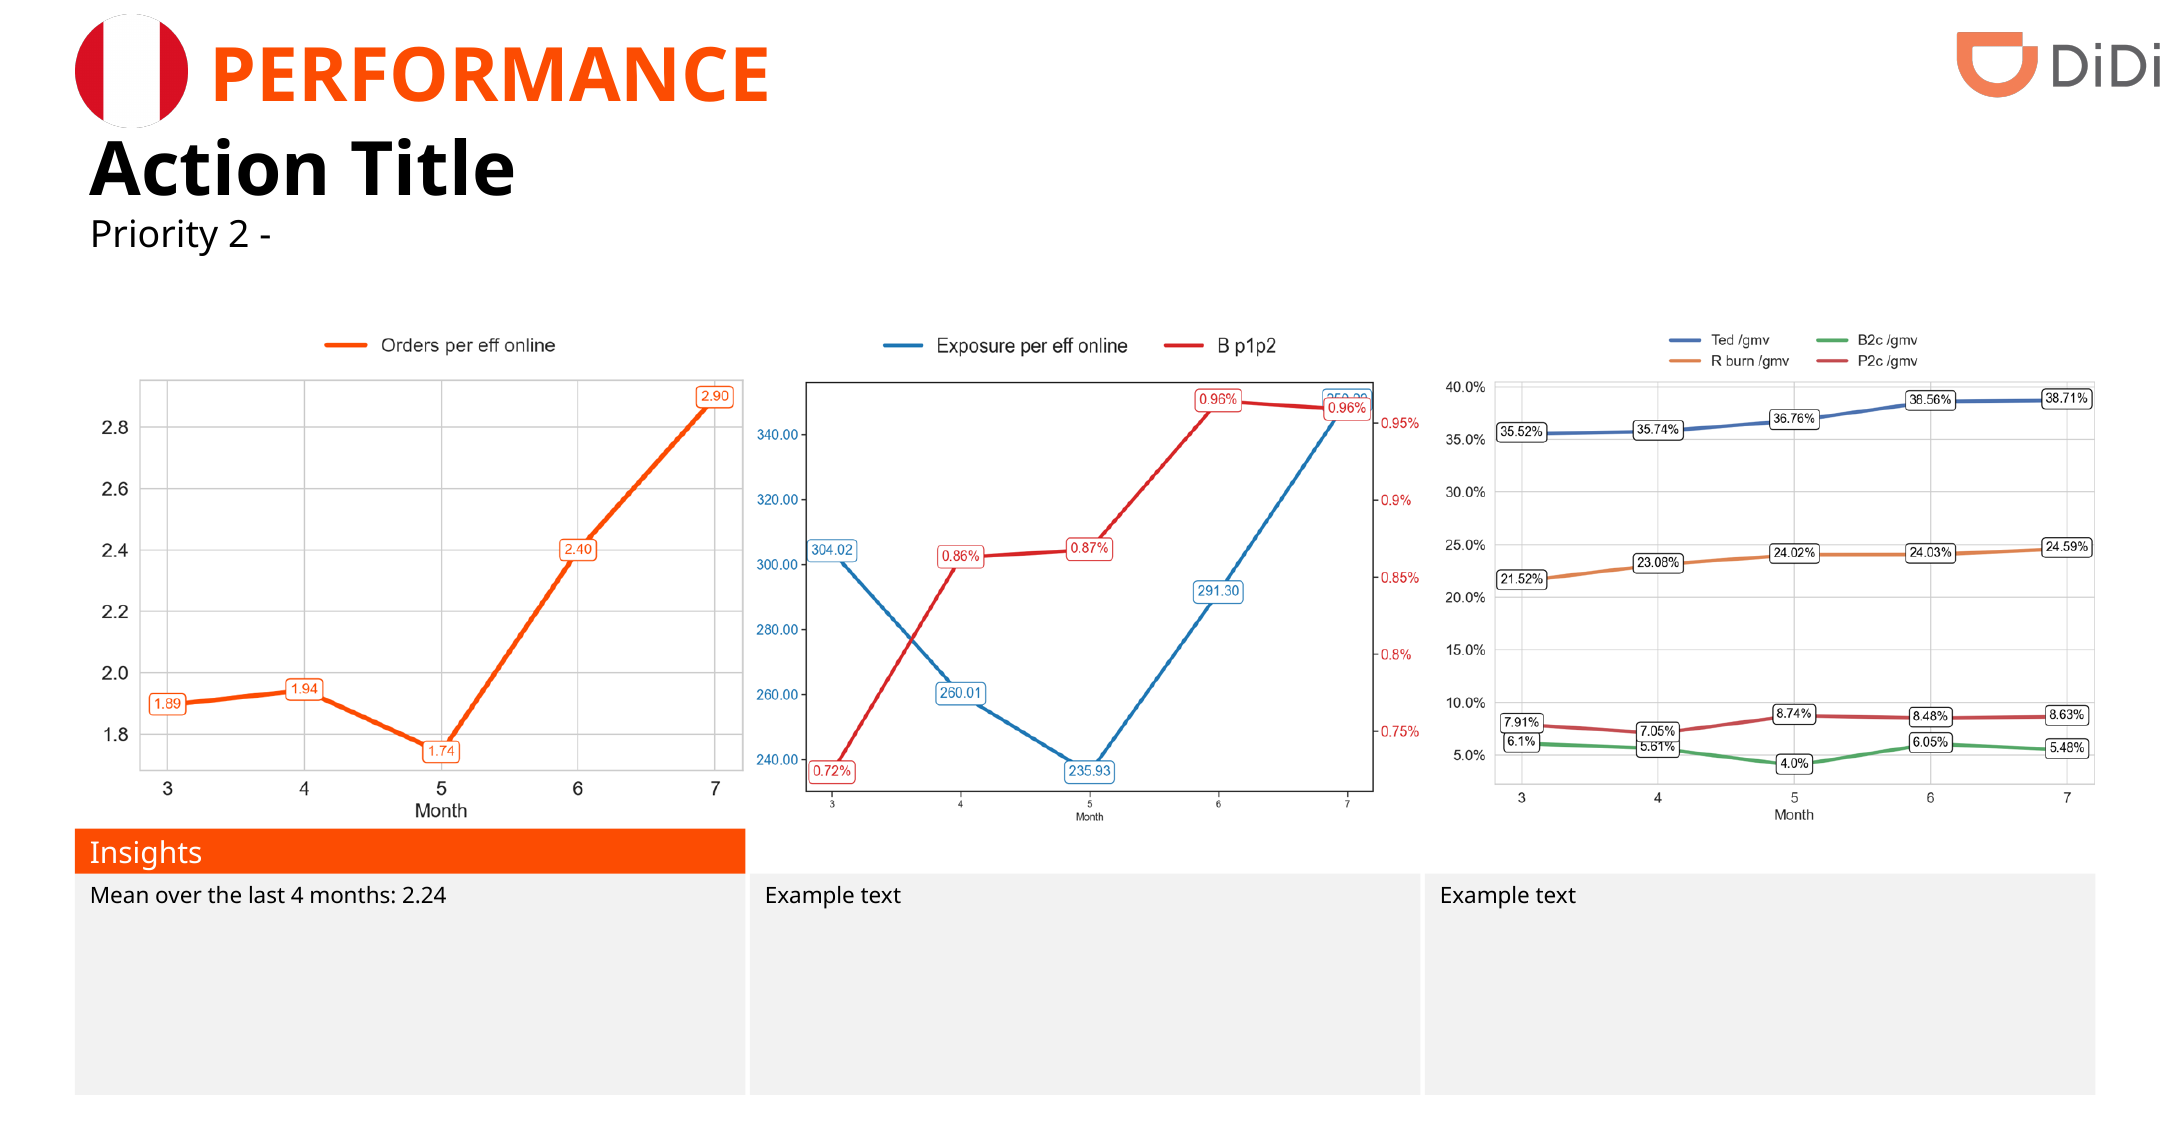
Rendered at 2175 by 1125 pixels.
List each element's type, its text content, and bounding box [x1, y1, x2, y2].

text_box Insights [74, 837, 746, 874]
text_box Priority 2 - [74, 202, 2175, 263]
text_box Mean over the last 4 months: 2.24 [74, 874, 746, 1095]
picture [74, 14, 188, 128]
text_box Example text [749, 873, 1421, 1095]
text_box PERFORMANCE [194, 15, 1800, 127]
text_box Example text [1424, 873, 2096, 1095]
text_box Action Title [74, 127, 2175, 202]
picture [1949, 1, 2175, 129]
picture [74, 322, 2101, 829]
